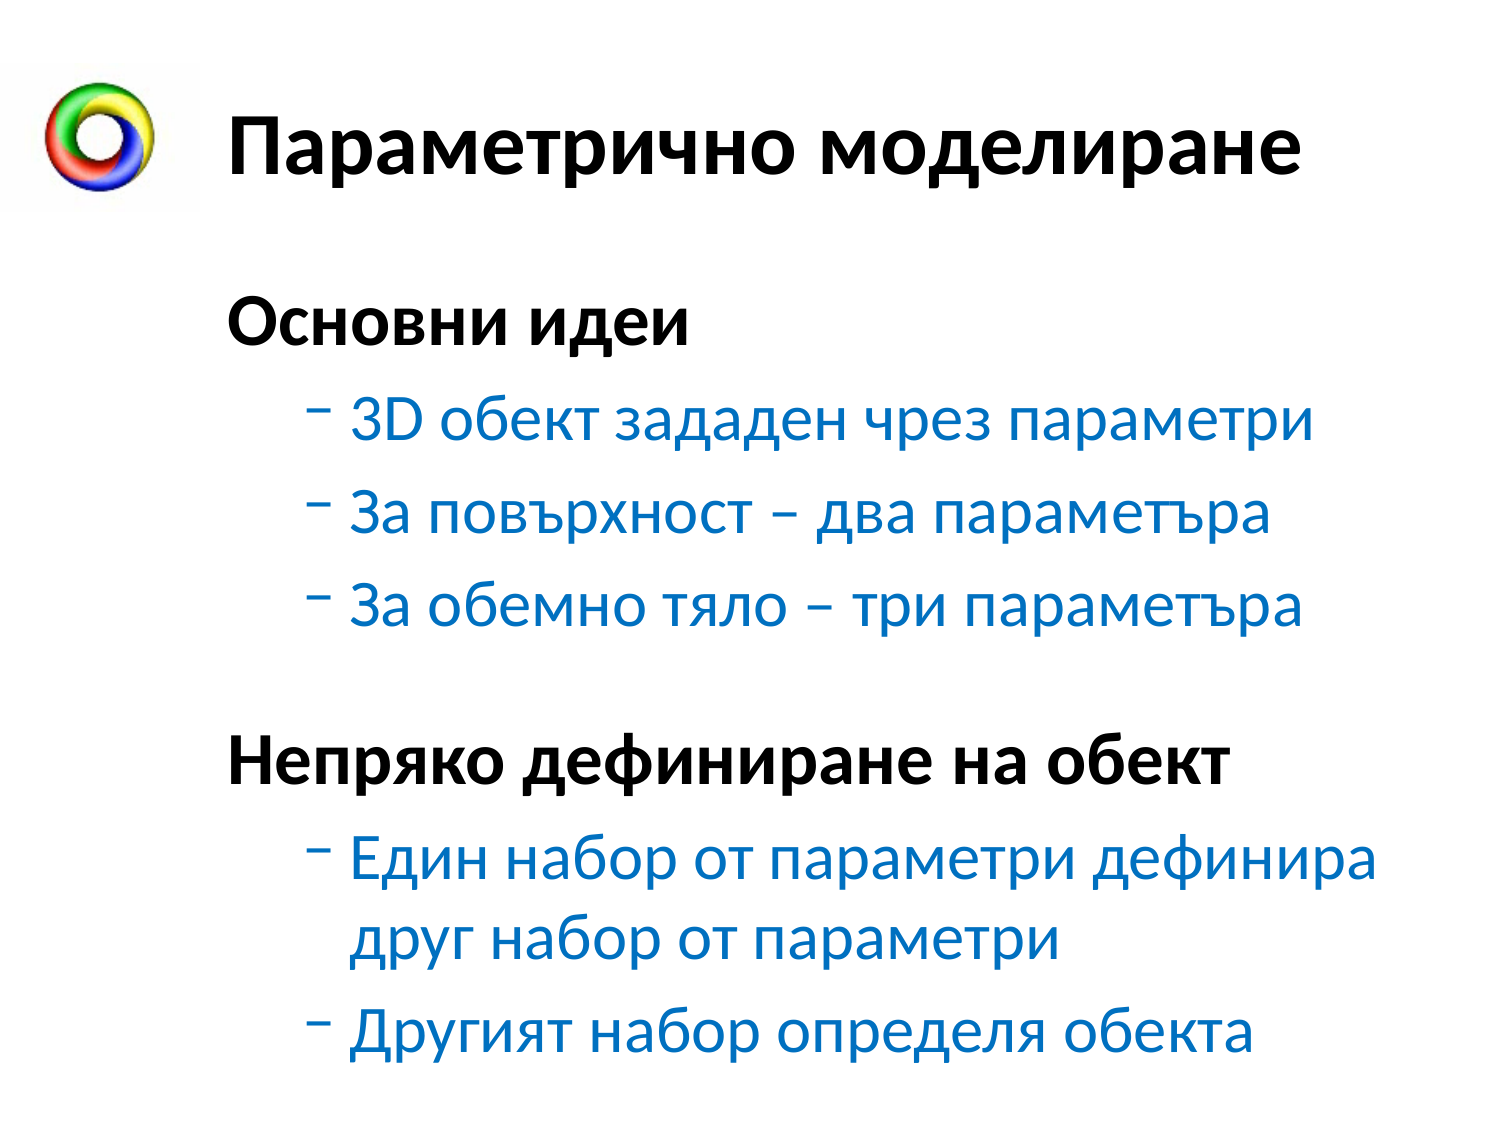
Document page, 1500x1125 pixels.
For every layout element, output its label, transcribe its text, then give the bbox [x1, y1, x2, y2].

picture [0, 63, 200, 212]
list Основни идеи 3D обект зададен чрез параметри За повърхност – два параметъра За обемно тяло – три параметъра Непряко дефиниране на обект Един набор от параметри дефинира друг набор от параметри Другият набор определя обекта [212, 262, 1500, 1100]
title Параметрично моделиране [212, 45, 1500, 233]
